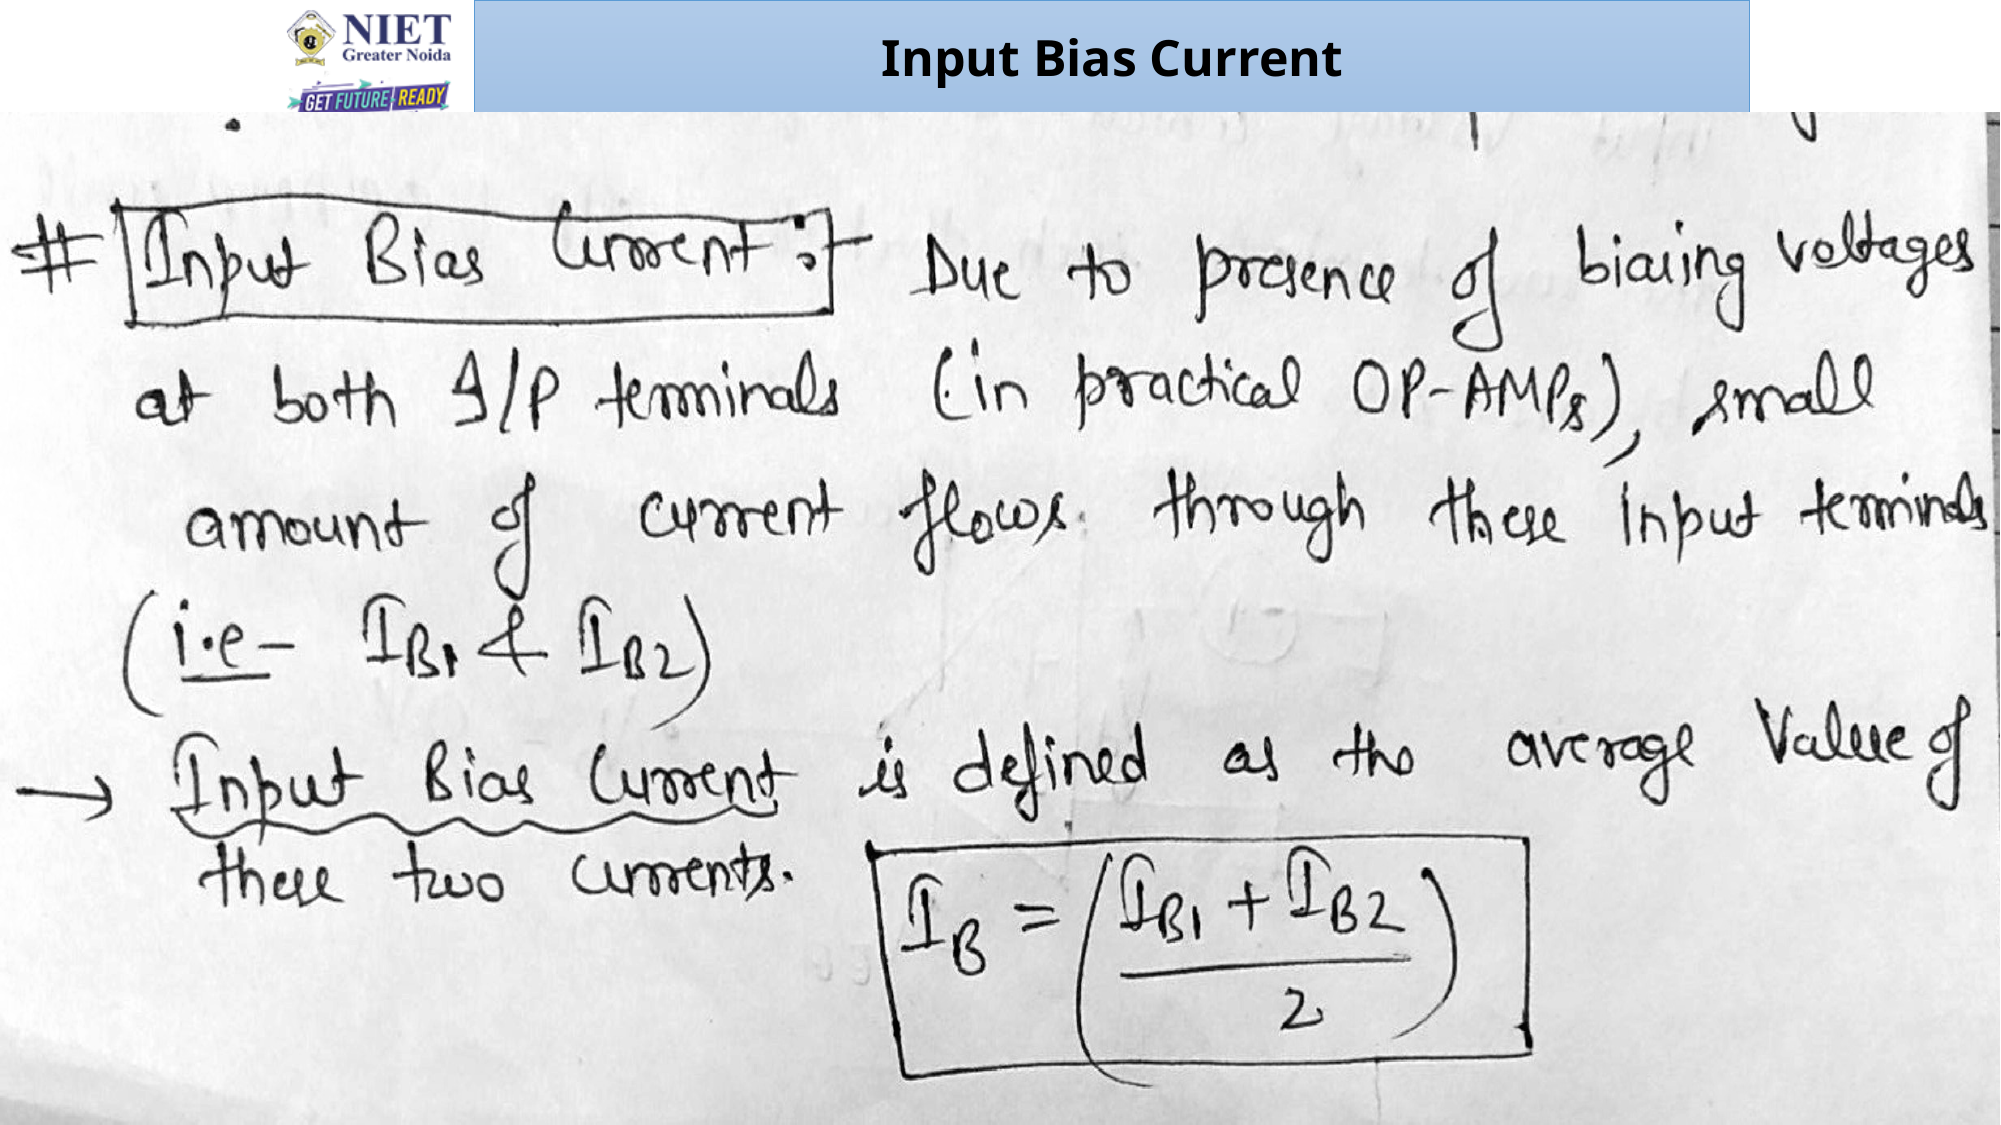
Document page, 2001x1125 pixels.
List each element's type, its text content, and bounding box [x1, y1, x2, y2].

picture [0, 0, 2000, 1125]
text_box Input Bias Current [488, 0, 1750, 112]
